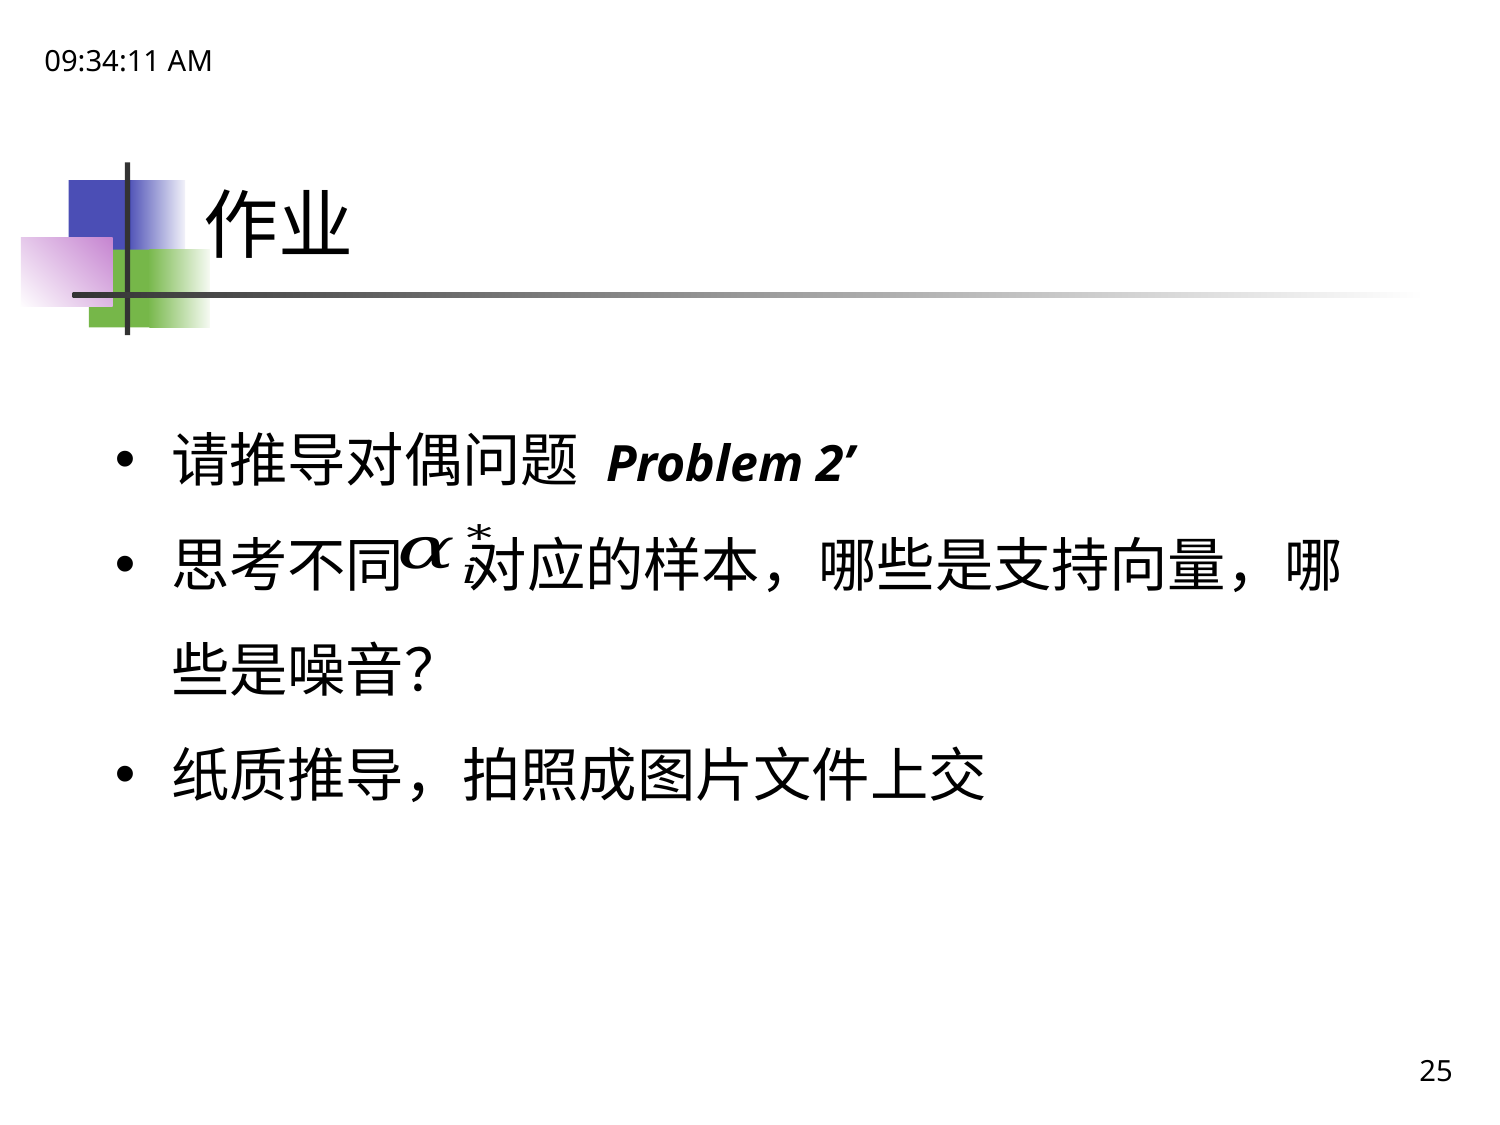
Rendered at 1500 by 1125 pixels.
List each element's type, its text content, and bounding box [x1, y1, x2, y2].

title 作业 [188, 35, 1468, 275]
slide_number 25 [1155, 1024, 1468, 1100]
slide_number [29, 15, 342, 90]
text_box 请推导对偶问题 Problem 2’ 思考不同 对应的样本，哪些是支持向量，哪些是噪音？ 纸质推导，拍照成图片文件上交 [100, 380, 1376, 816]
